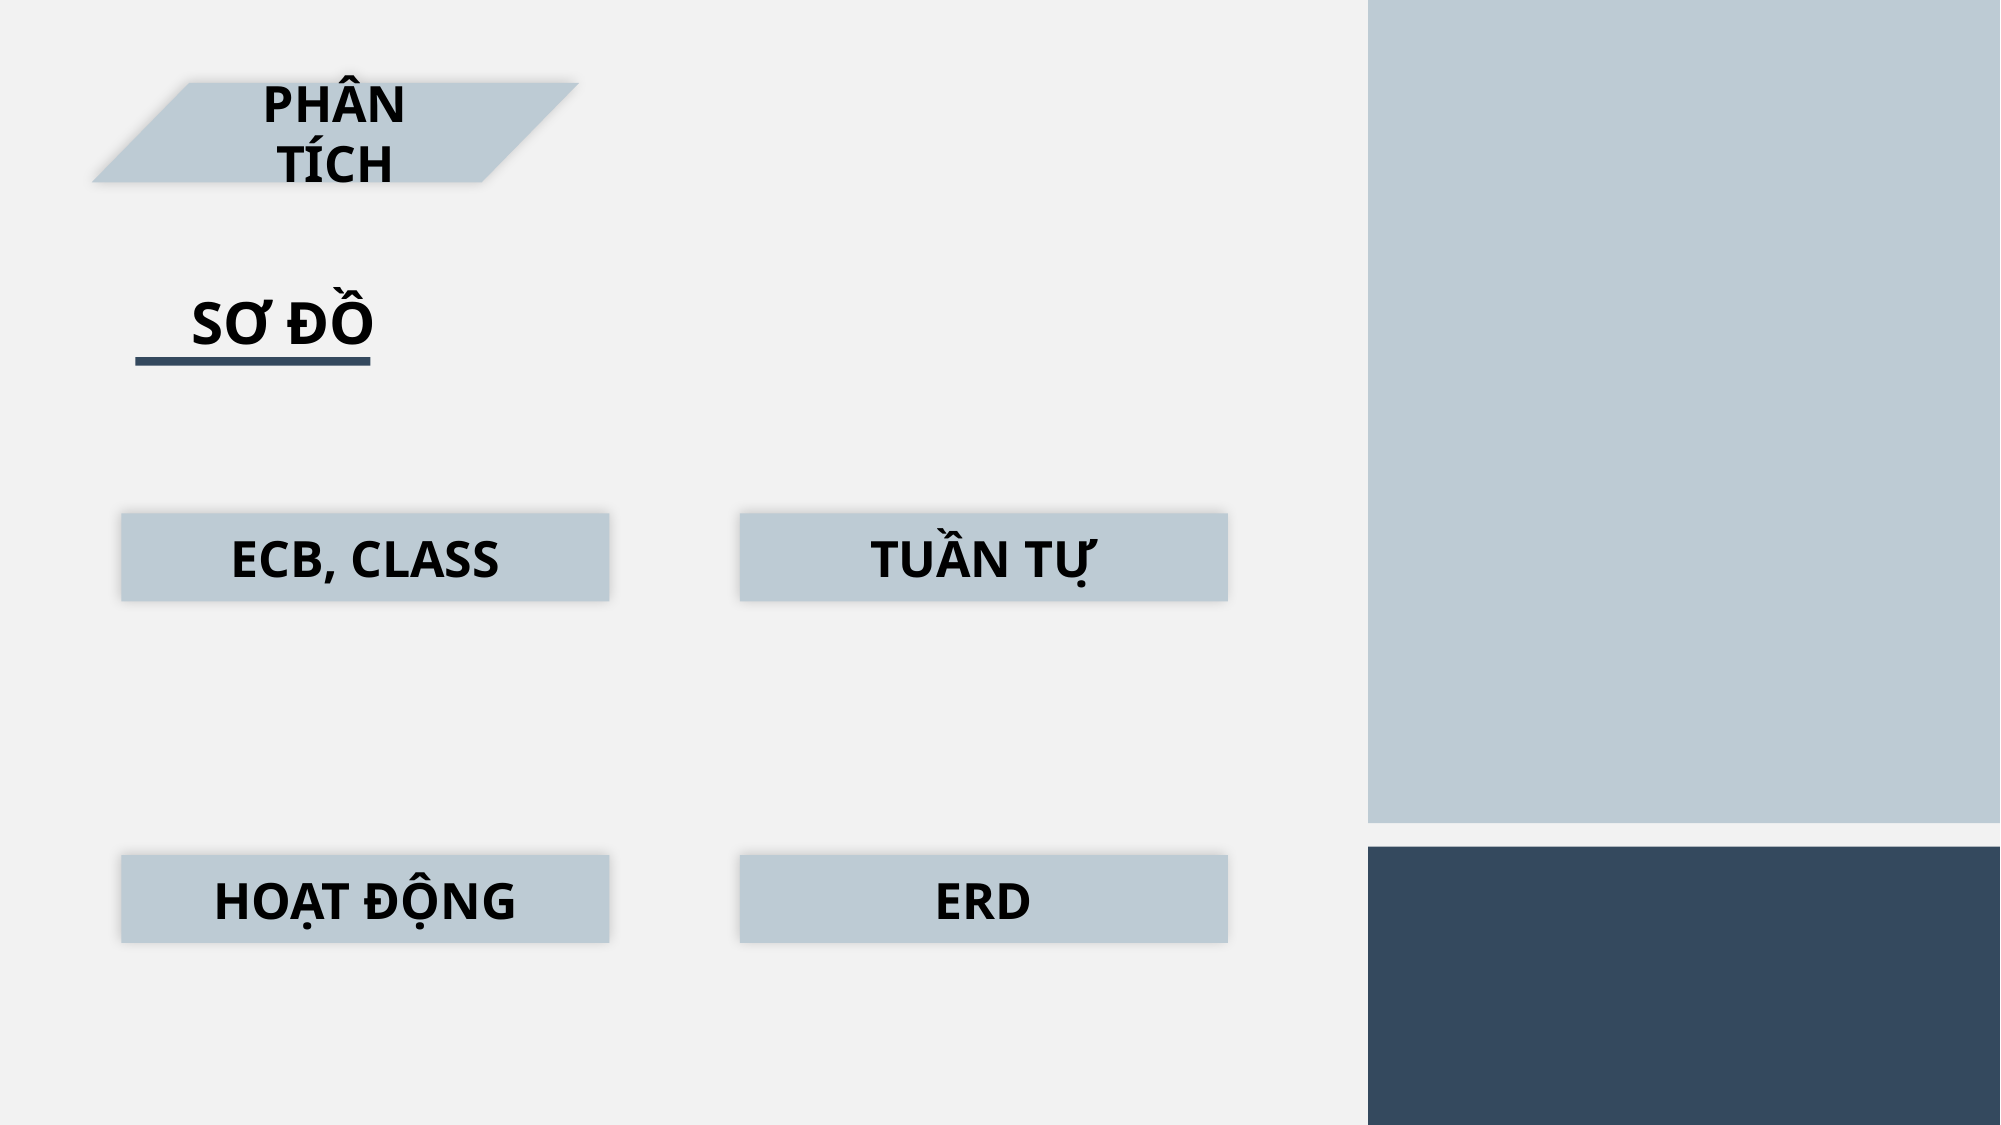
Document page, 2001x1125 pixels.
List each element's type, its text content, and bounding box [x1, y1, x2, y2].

text_box [1367, 0, 2000, 824]
text_box [134, 356, 371, 367]
text_box [1367, 846, 2000, 1125]
text_box HOẠT ĐỘNG [120, 854, 610, 944]
text_box ERD [739, 854, 1229, 944]
text_box PHÂN TÍCH [89, 81, 582, 184]
text_box ECB, CLASS [120, 512, 610, 602]
text_box SƠ ĐỒ [161, 265, 407, 376]
text_box TUẦN TỰ [739, 512, 1229, 602]
